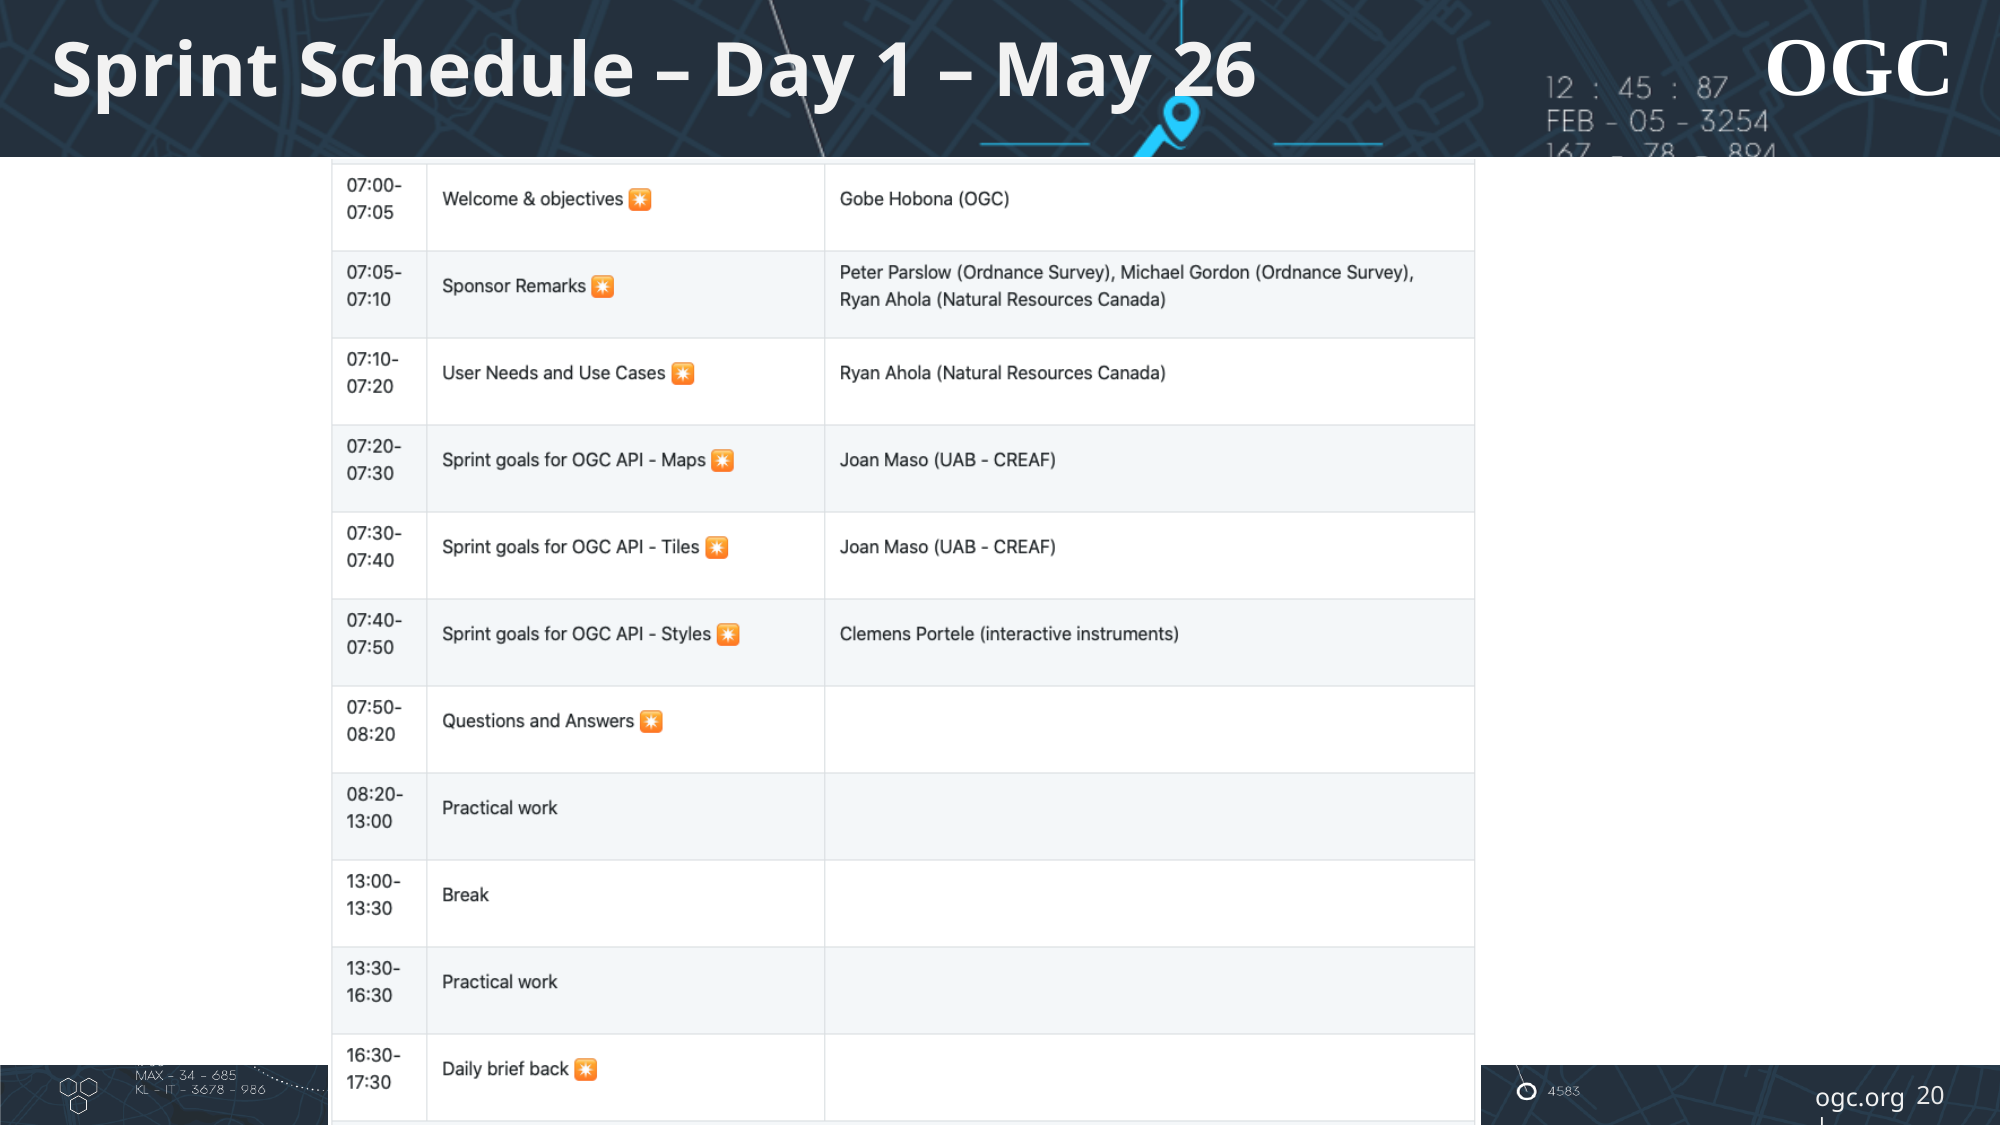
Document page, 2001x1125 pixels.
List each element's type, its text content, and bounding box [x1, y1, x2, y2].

picture [328, 159, 1481, 1125]
slide_number 20 [1772, 1073, 1960, 1121]
title Sprint Schedule – Day 1 – May 26 [36, 9, 1762, 135]
picture [51, 1069, 106, 1123]
